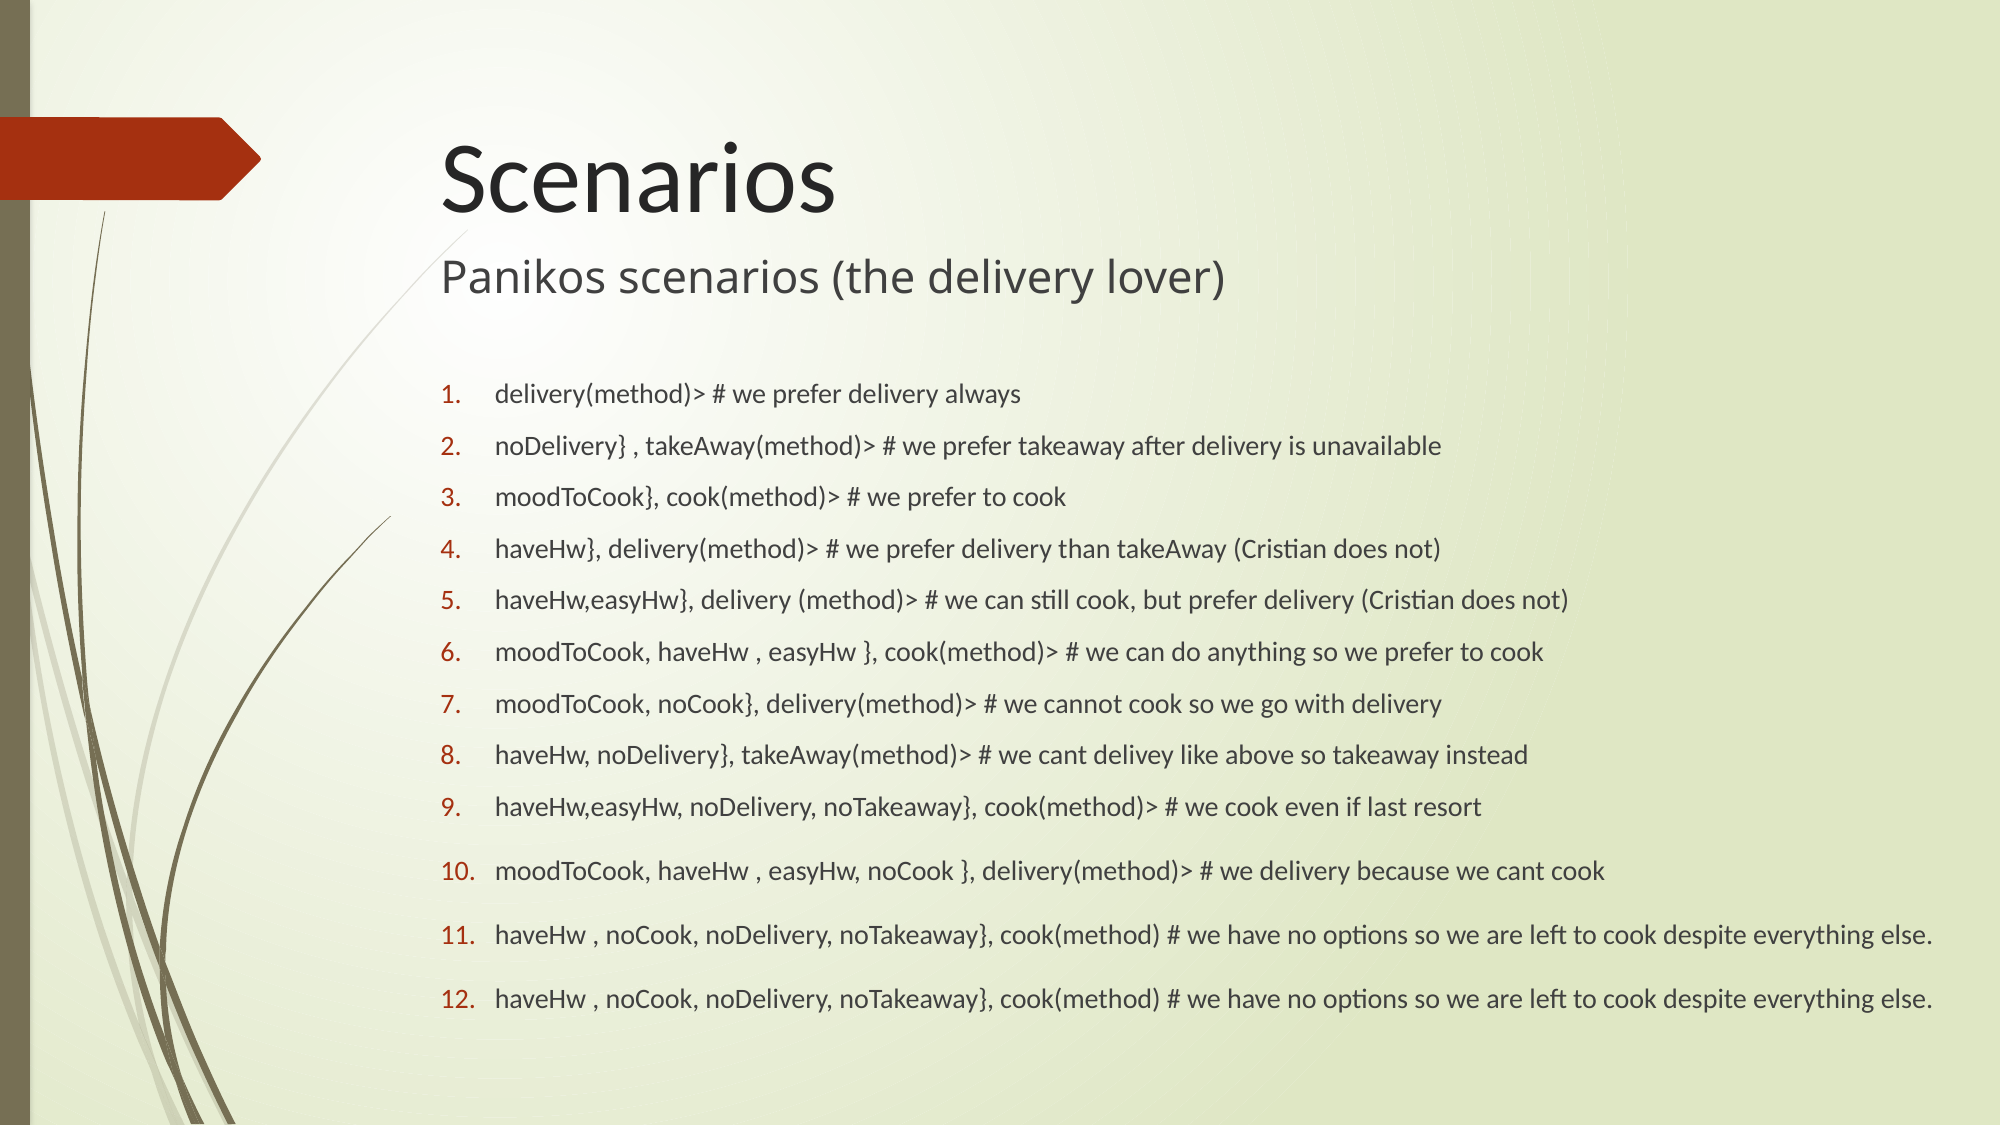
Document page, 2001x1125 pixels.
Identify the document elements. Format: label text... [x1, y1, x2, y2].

list Panikos scenarios (the delivery lover) delivery(method)> # we prefer delivery always noDelivery} , takeAway(method)> # we prefer takeaway after delivery is unavailable moodToCook}, cook(method)> # we prefer to cook haveHw}, delivery(method)> # we prefer delivery than takeAway (Cristian does not) haveHw,easyHw}, delivery (method)> # we can still cook, but prefer delivery (Cristian does not) moodToCook, haveHw , easyHw }, cook(method)> # we can do anything so we prefer to cook moodToCook, noCook}, delivery(method)> # we cannot cook so we go with delivery haveHw, noDelivery}, takeAway(method)> # we cant delivey like above so takeaway instead haveHw,easyHw, noDelivery, noTakeaway}, cook(method)> # we cook even if last resort moodToCook, haveHw , easyHw, noCook }, delivery(method)> # we delivery because we cant cook haveHw , noCook, noDelivery, noTakeaway}, cook(method) # we have no options so we are left to cook despite everything else. haveHw , noCook, noDelivery, noTakeaway}, cook(method) # we have no options so we are left to cook despite everything else. [425, 241, 1950, 1100]
title Scenarios [425, 102, 1888, 241]
